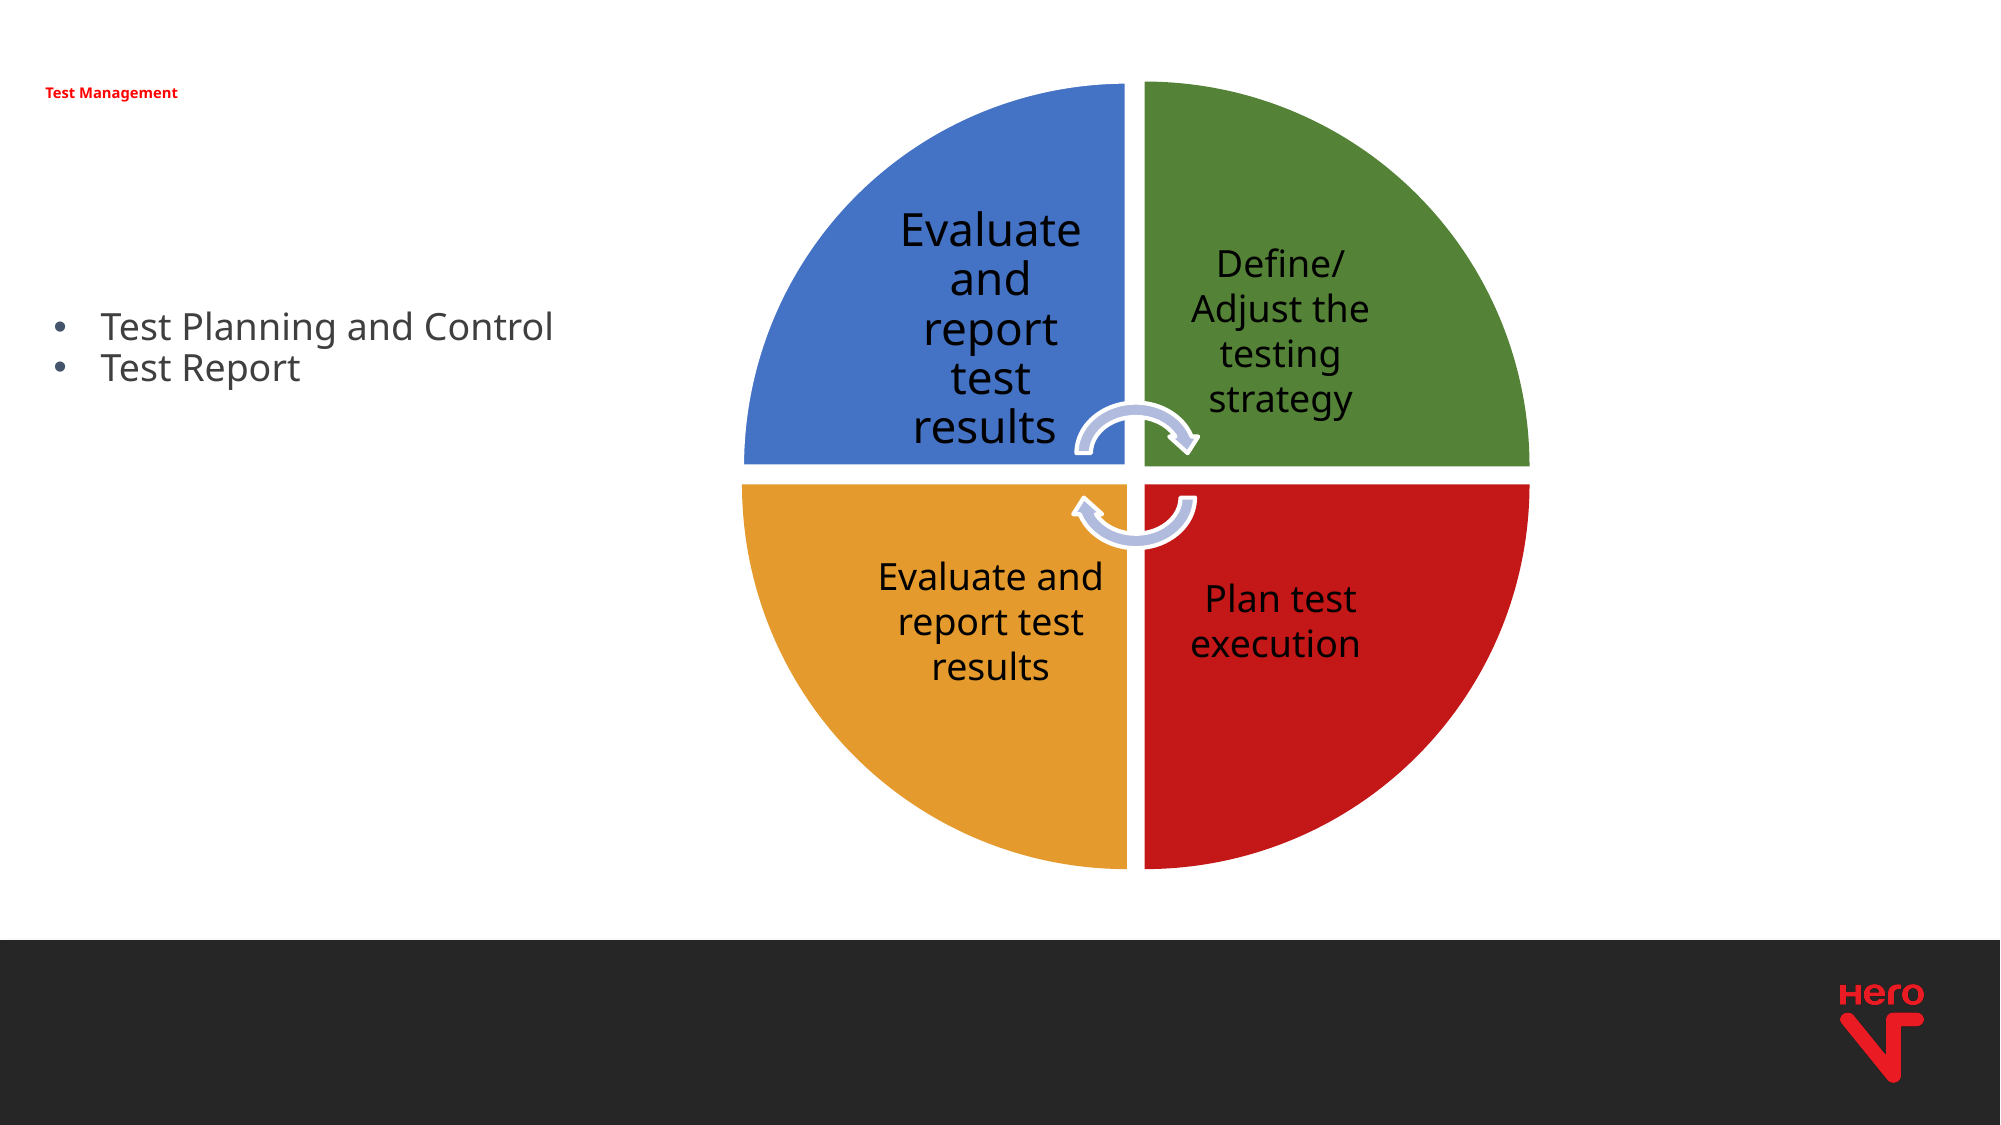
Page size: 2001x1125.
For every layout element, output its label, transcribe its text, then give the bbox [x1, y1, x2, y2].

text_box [468, 30, 1803, 920]
title Test Management [30, 30, 467, 160]
text_box [0, 940, 2000, 1125]
picture [1839, 984, 1924, 1083]
list Test Planning and Control Test Report [38, 300, 1764, 939]
